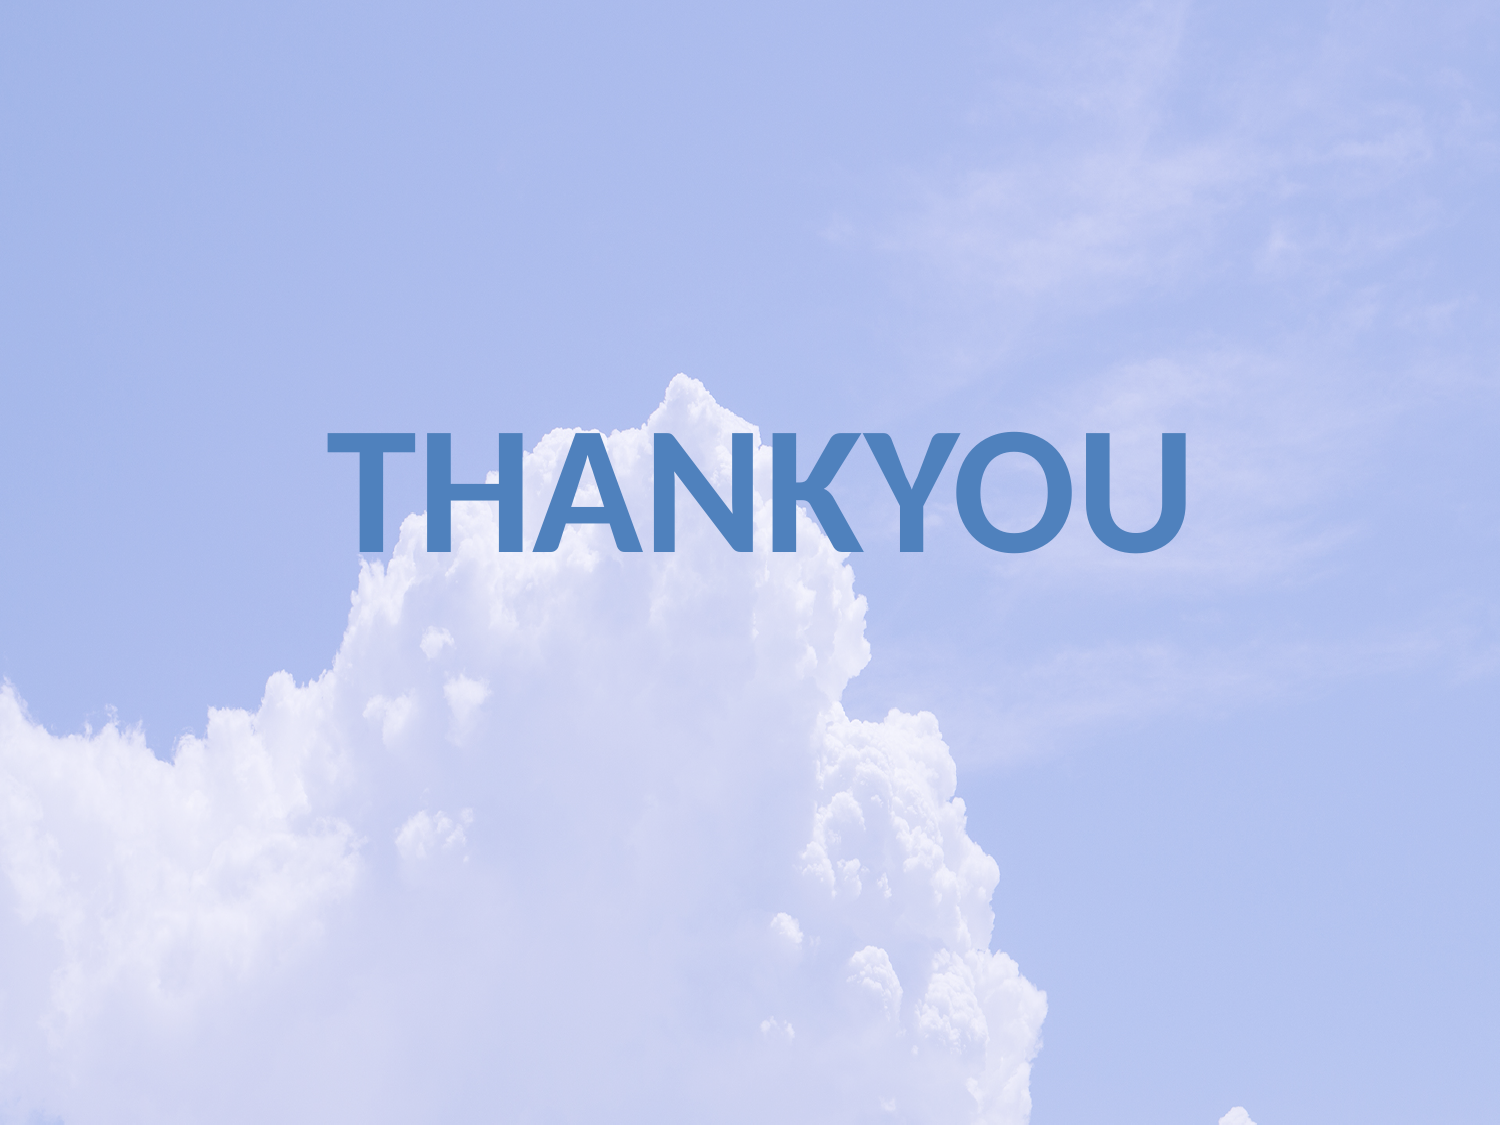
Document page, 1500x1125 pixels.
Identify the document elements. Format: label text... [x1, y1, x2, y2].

text_box THANKYOU [301, 361, 1223, 597]
